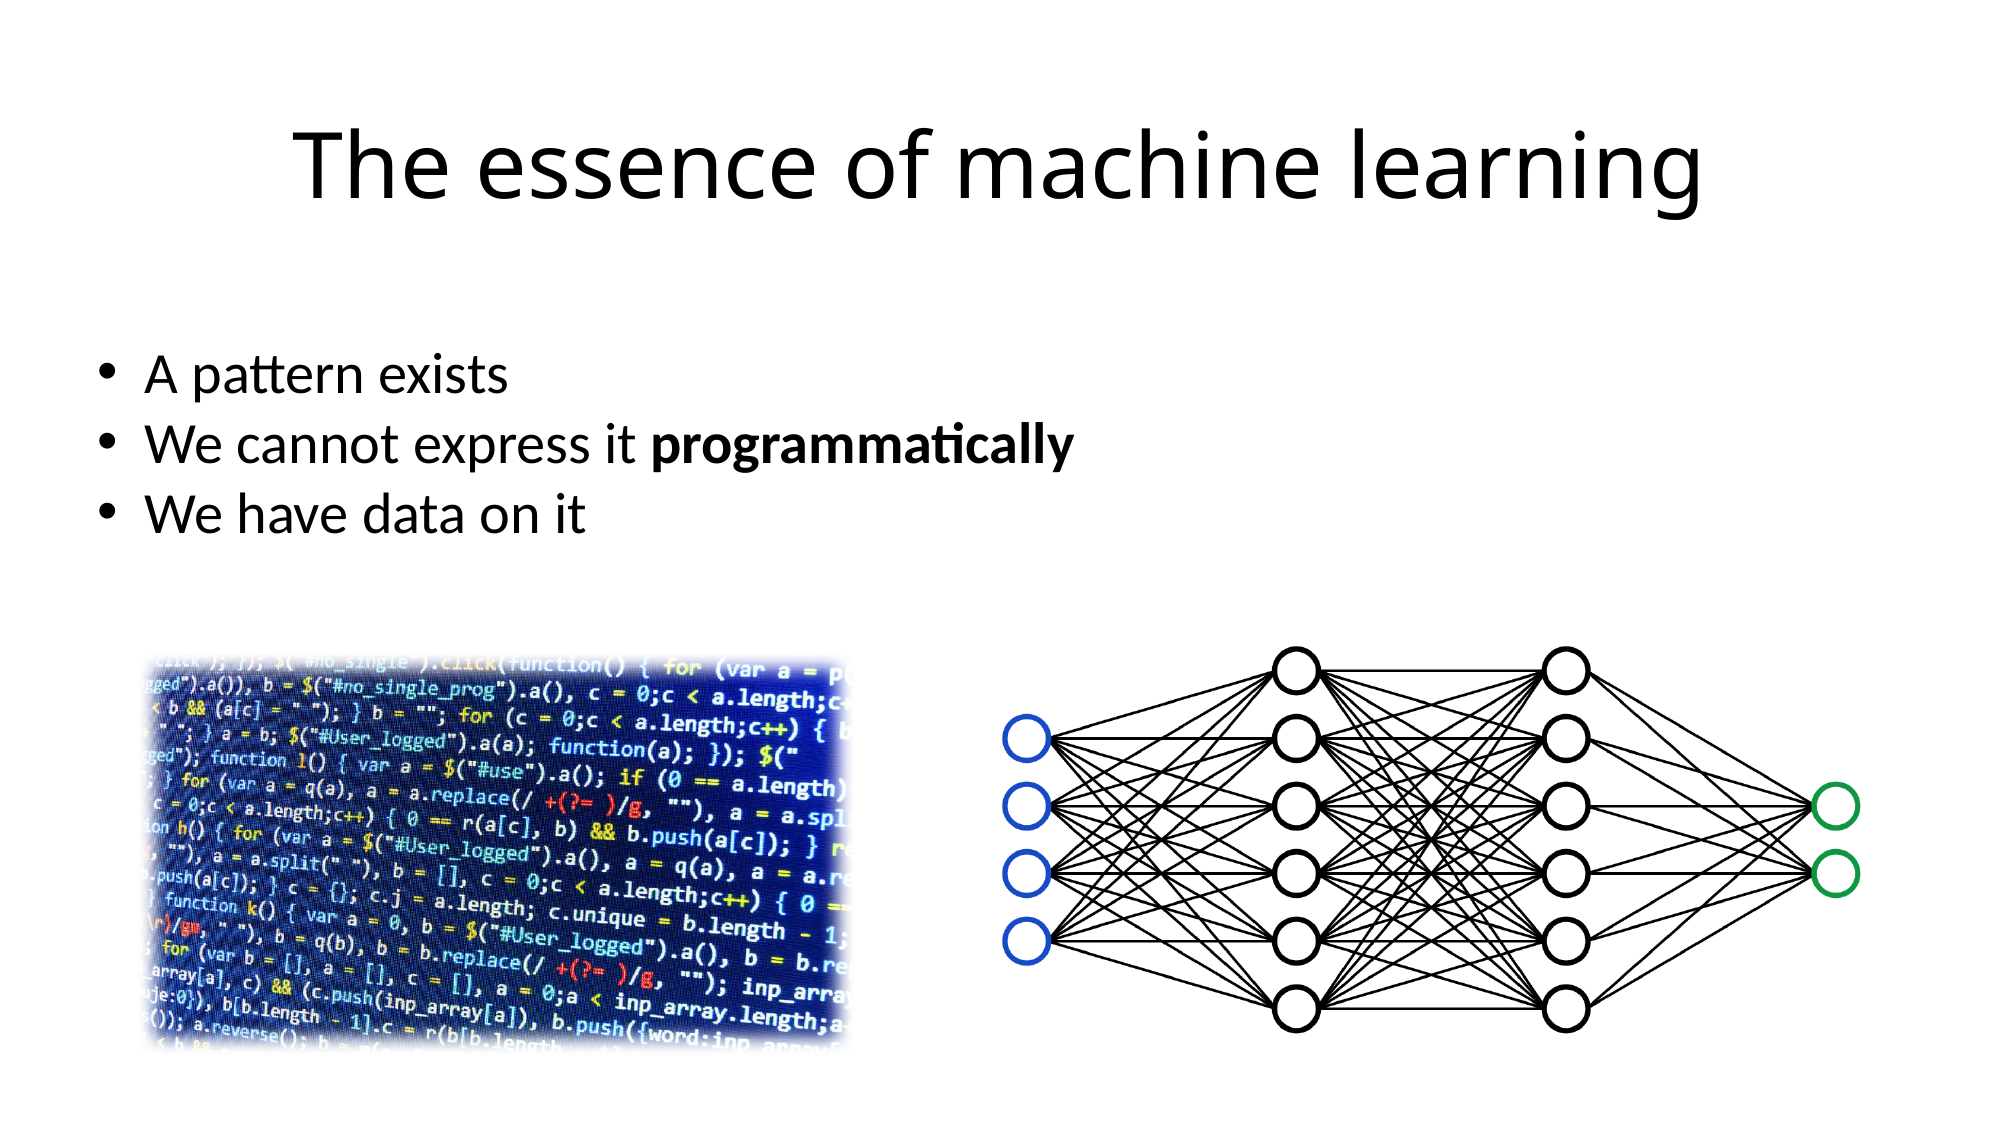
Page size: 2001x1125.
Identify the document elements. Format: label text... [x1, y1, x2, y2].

picture [959, 603, 1903, 1076]
title The essence of machine learning [137, 59, 1863, 278]
text_box A pattern exists We cannot express it programmatically We have data on it [82, 290, 1571, 591]
picture [137, 651, 855, 1055]
